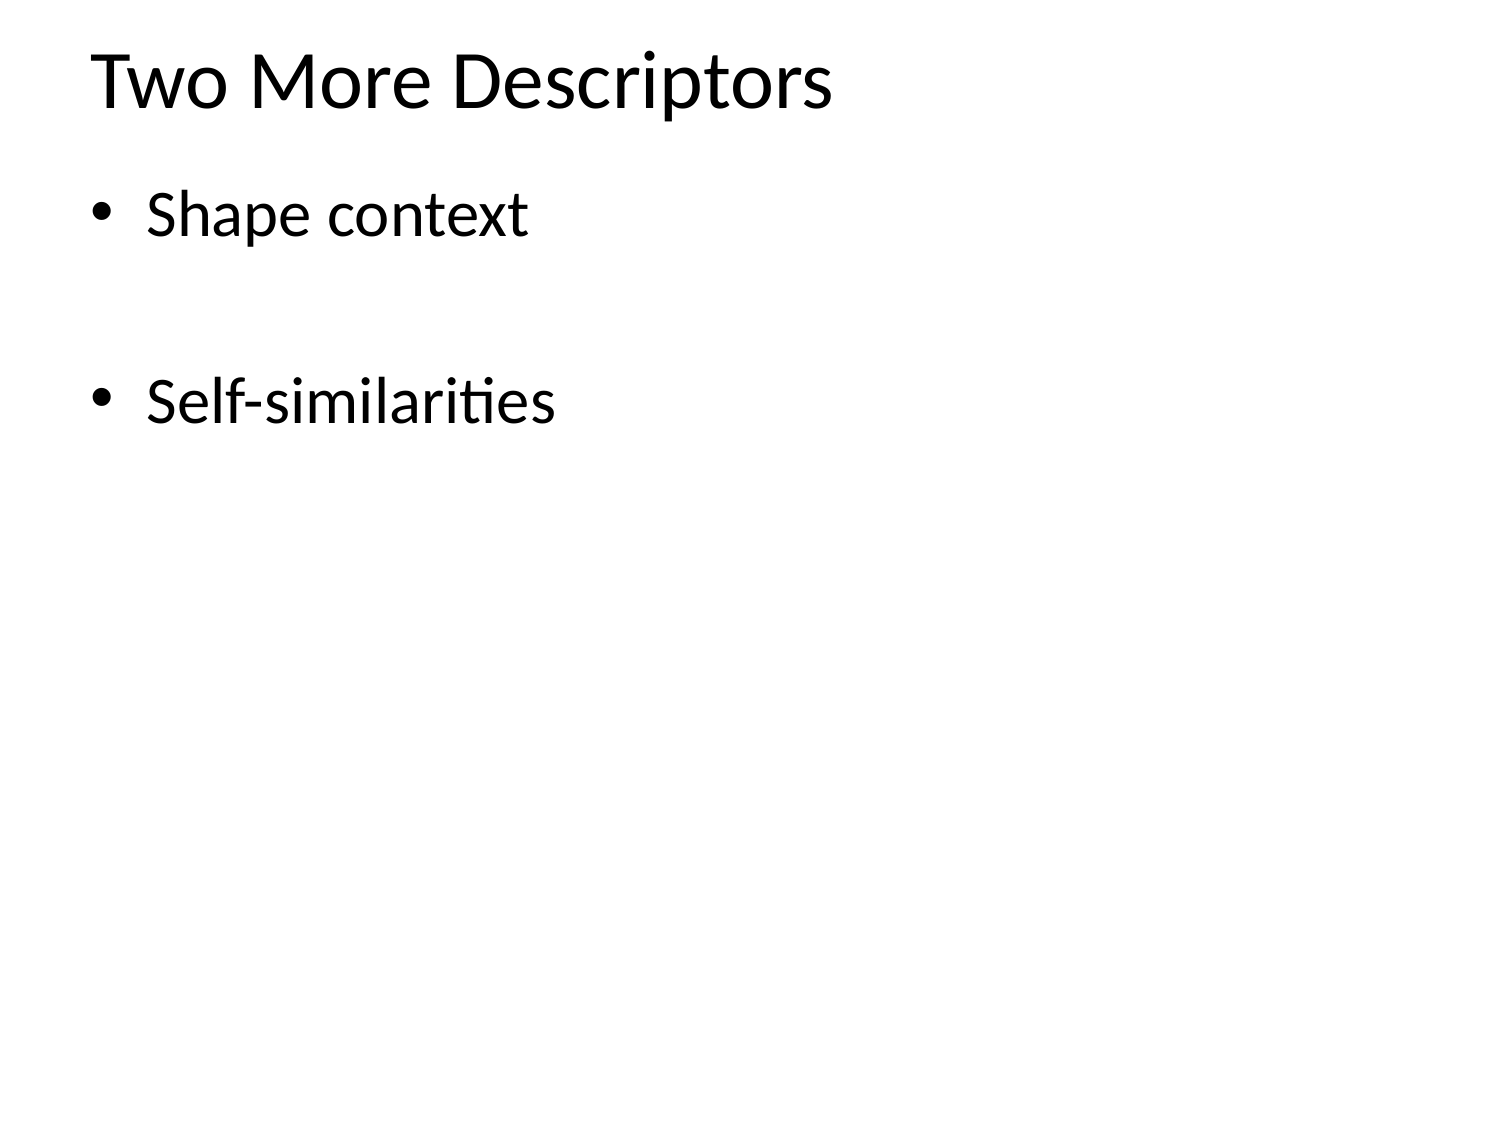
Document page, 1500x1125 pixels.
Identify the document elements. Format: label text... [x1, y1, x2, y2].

title Two More Descriptors [75, 0, 1425, 150]
list Shape context Self-similarities [75, 162, 1425, 1005]
